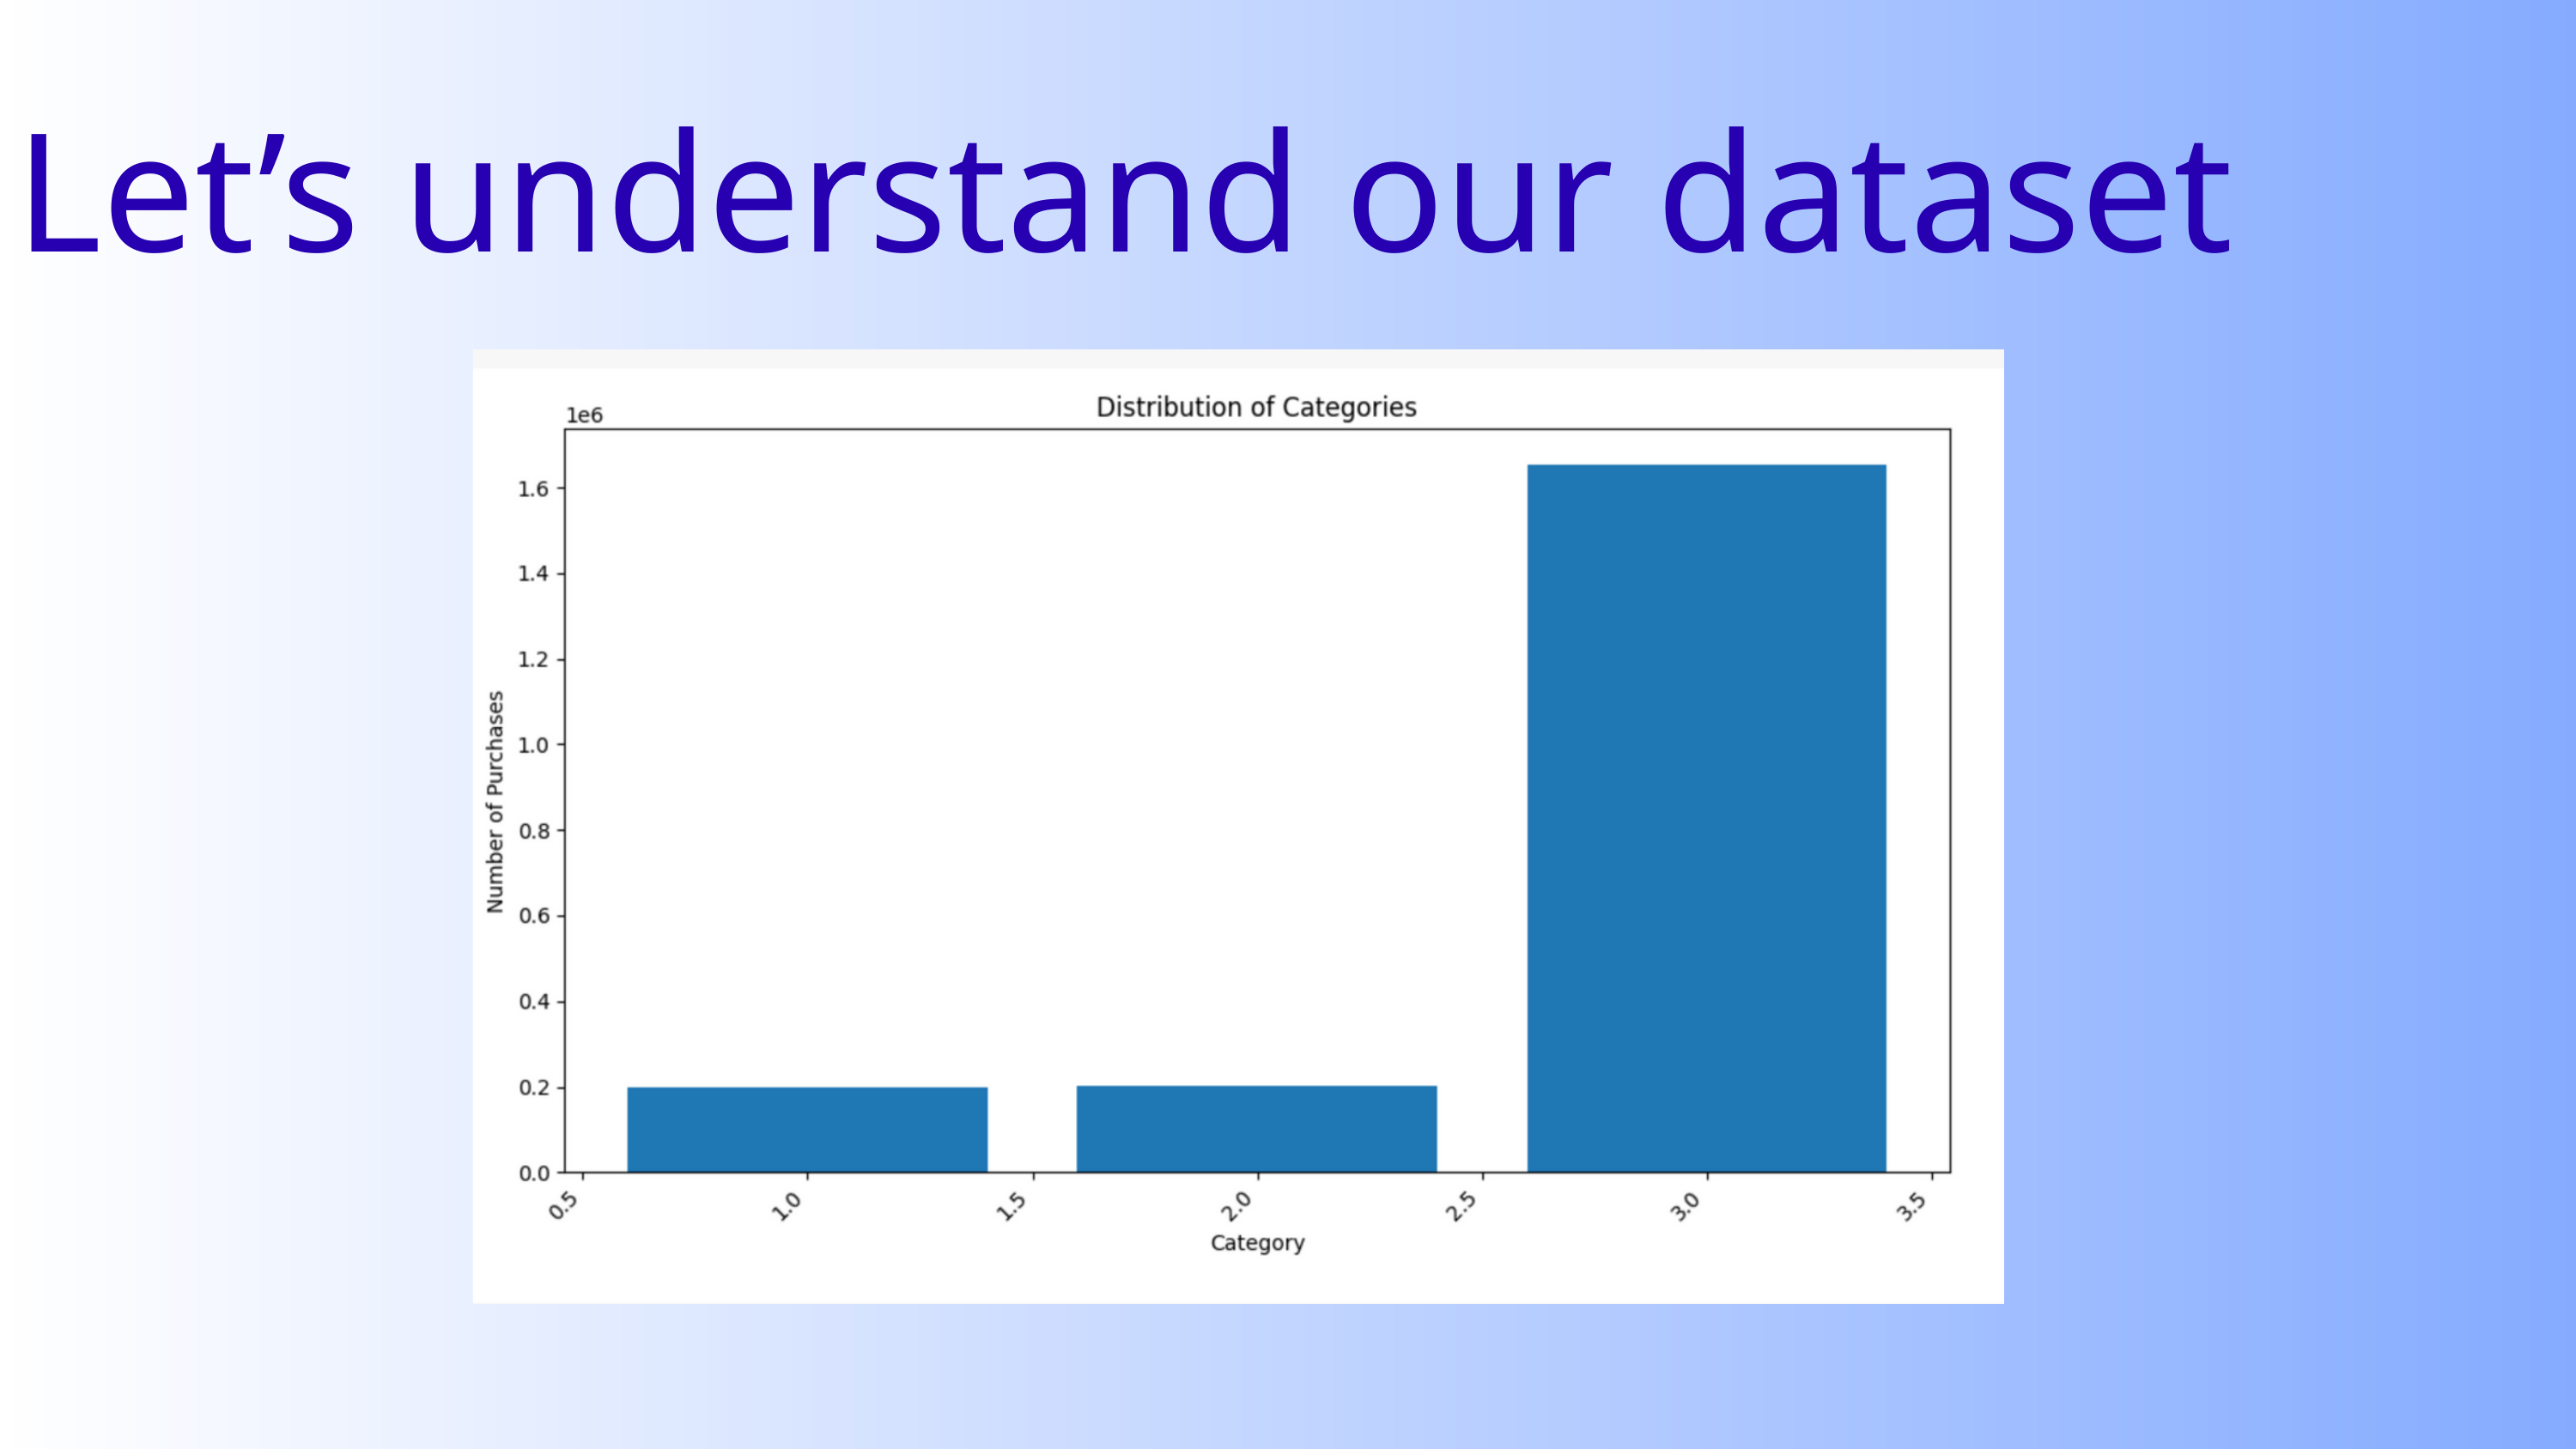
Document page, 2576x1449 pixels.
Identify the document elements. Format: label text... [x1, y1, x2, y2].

text_box Let’s understand our dataset [0, 54, 2251, 286]
text_box [472, 349, 2004, 1304]
